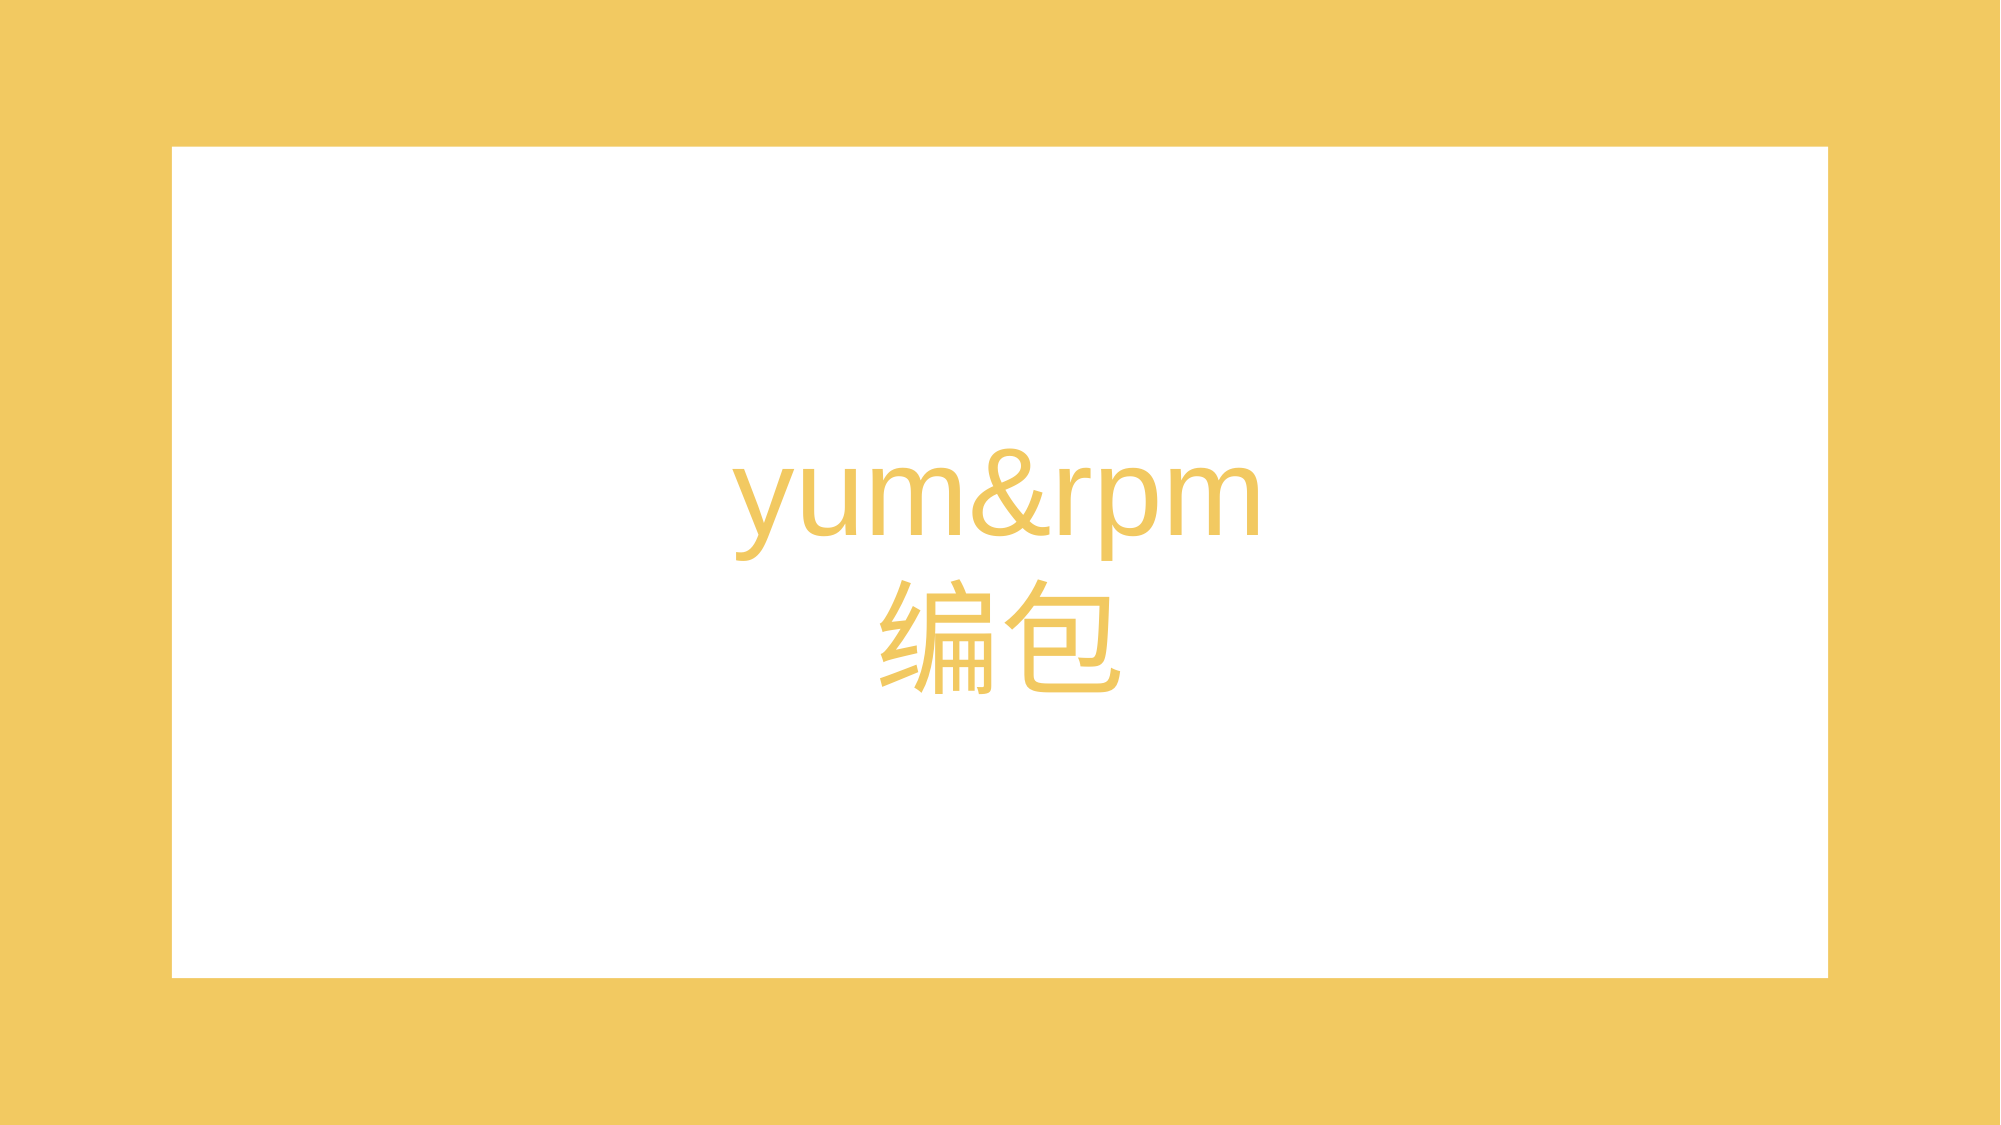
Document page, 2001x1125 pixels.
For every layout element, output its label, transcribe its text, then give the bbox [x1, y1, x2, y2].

text_box [171, 146, 1829, 979]
text_box yum&rpm 编包 [599, 403, 1401, 719]
